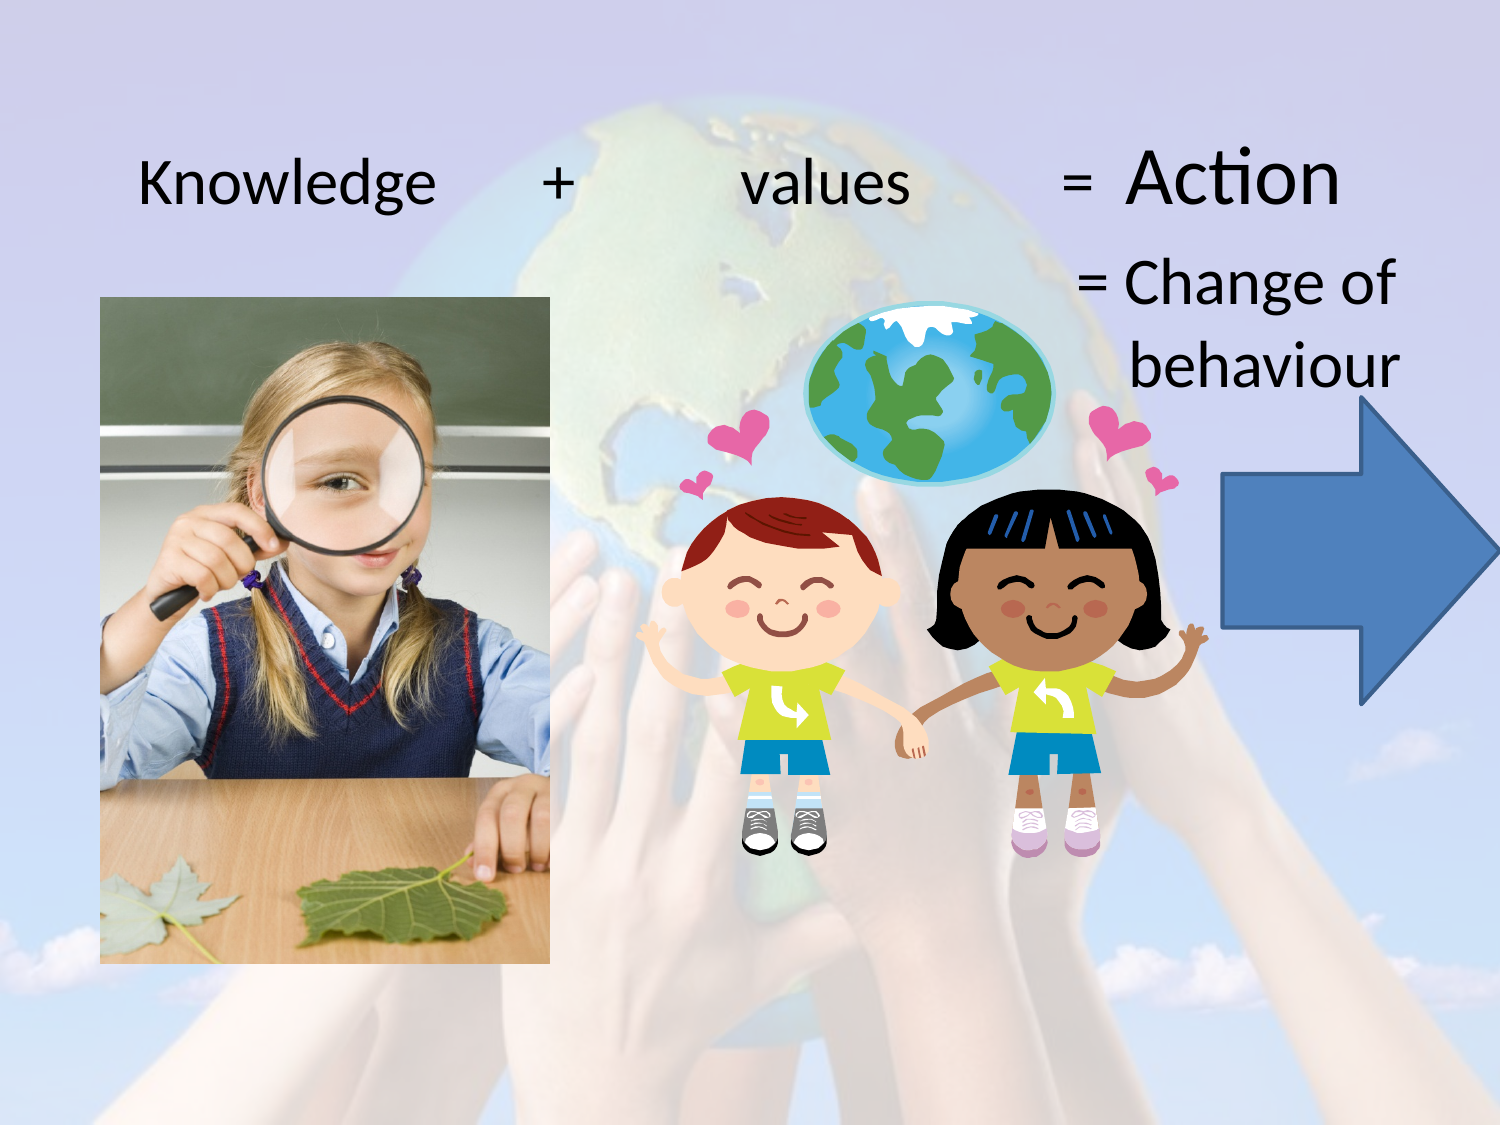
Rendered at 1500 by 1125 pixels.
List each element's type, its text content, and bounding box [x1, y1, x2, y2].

picture [100, 297, 550, 965]
text_box Knowledge + values = Action = Change of behaviour [123, 113, 1465, 409]
picture [635, 300, 1210, 859]
text_box [1220, 395, 1500, 707]
